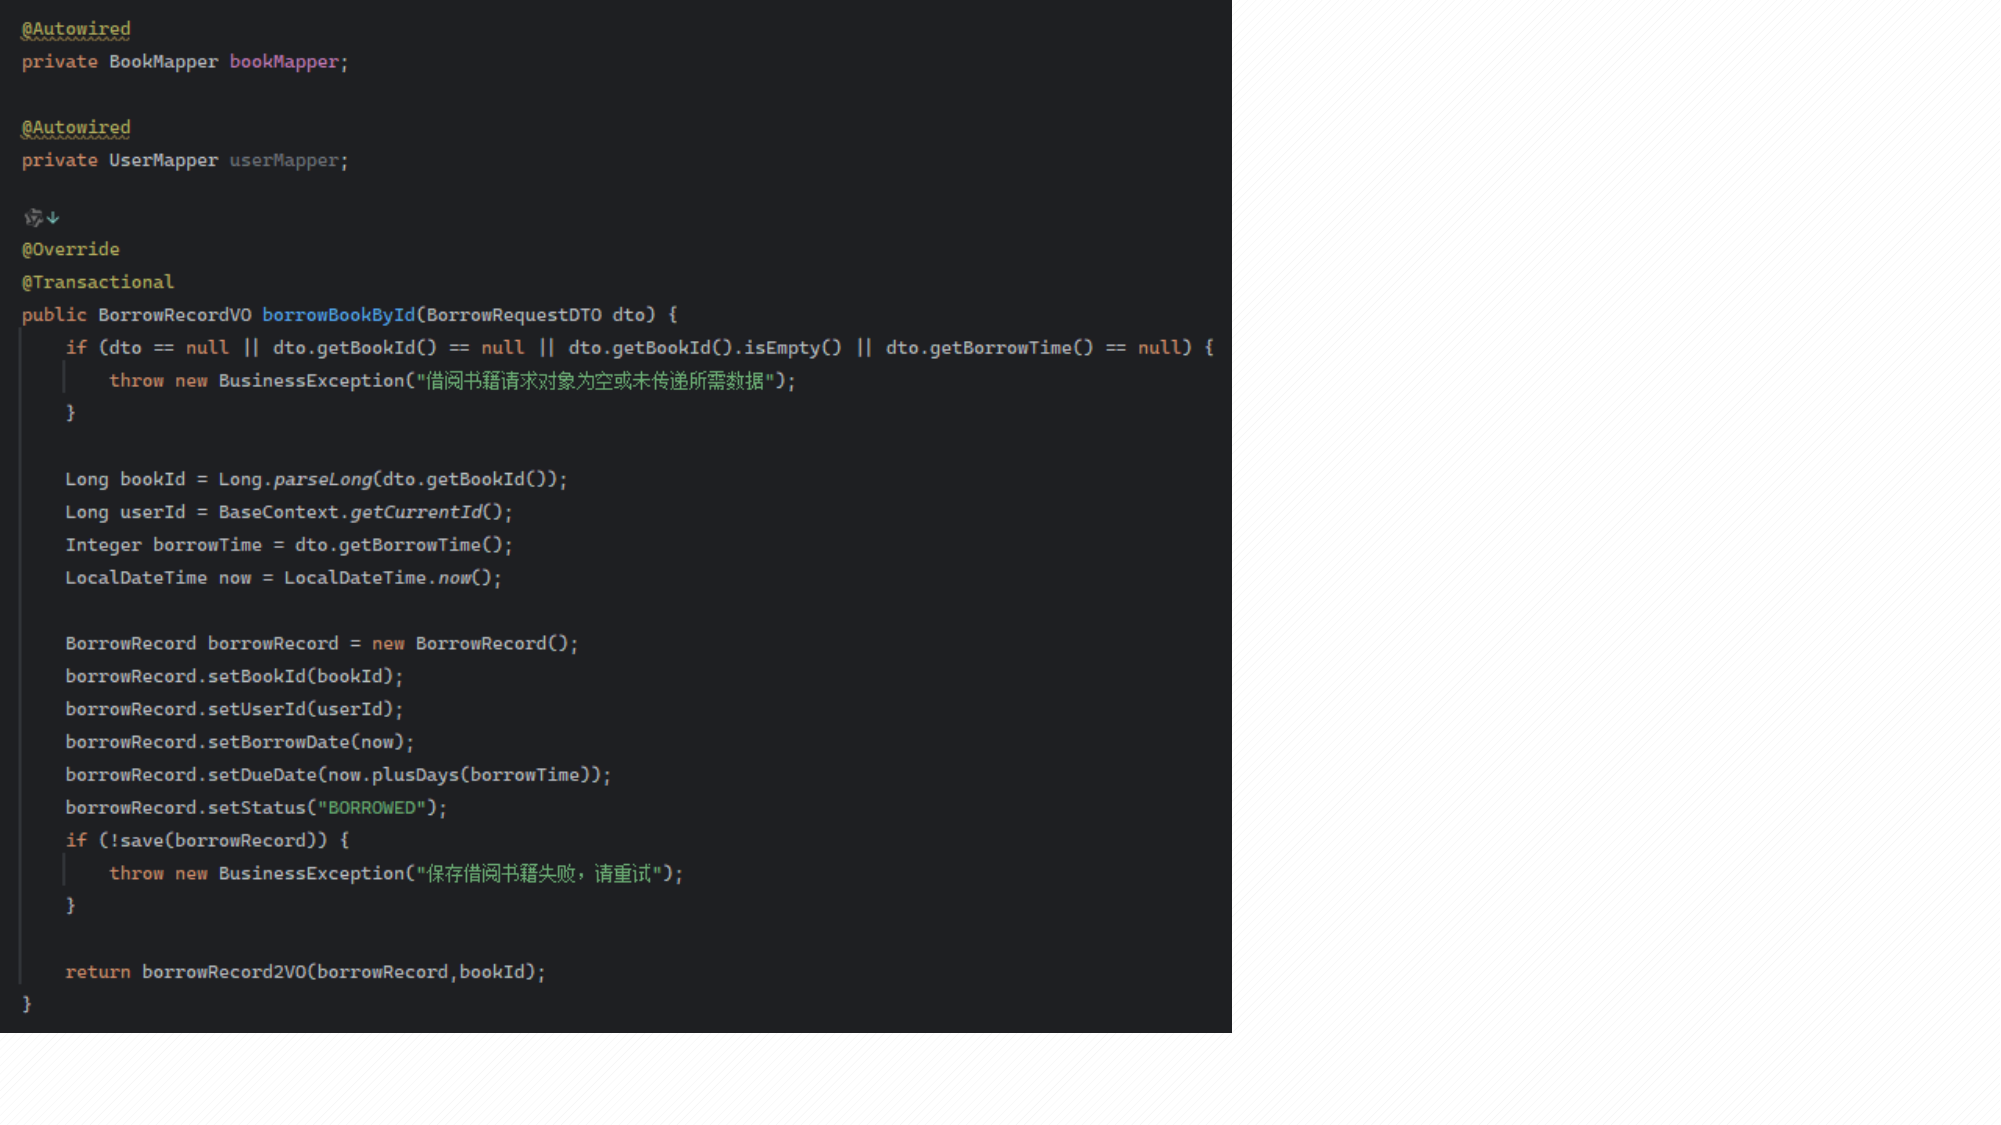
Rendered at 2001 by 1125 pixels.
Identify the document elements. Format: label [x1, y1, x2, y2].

picture [0, 0, 1232, 1033]
